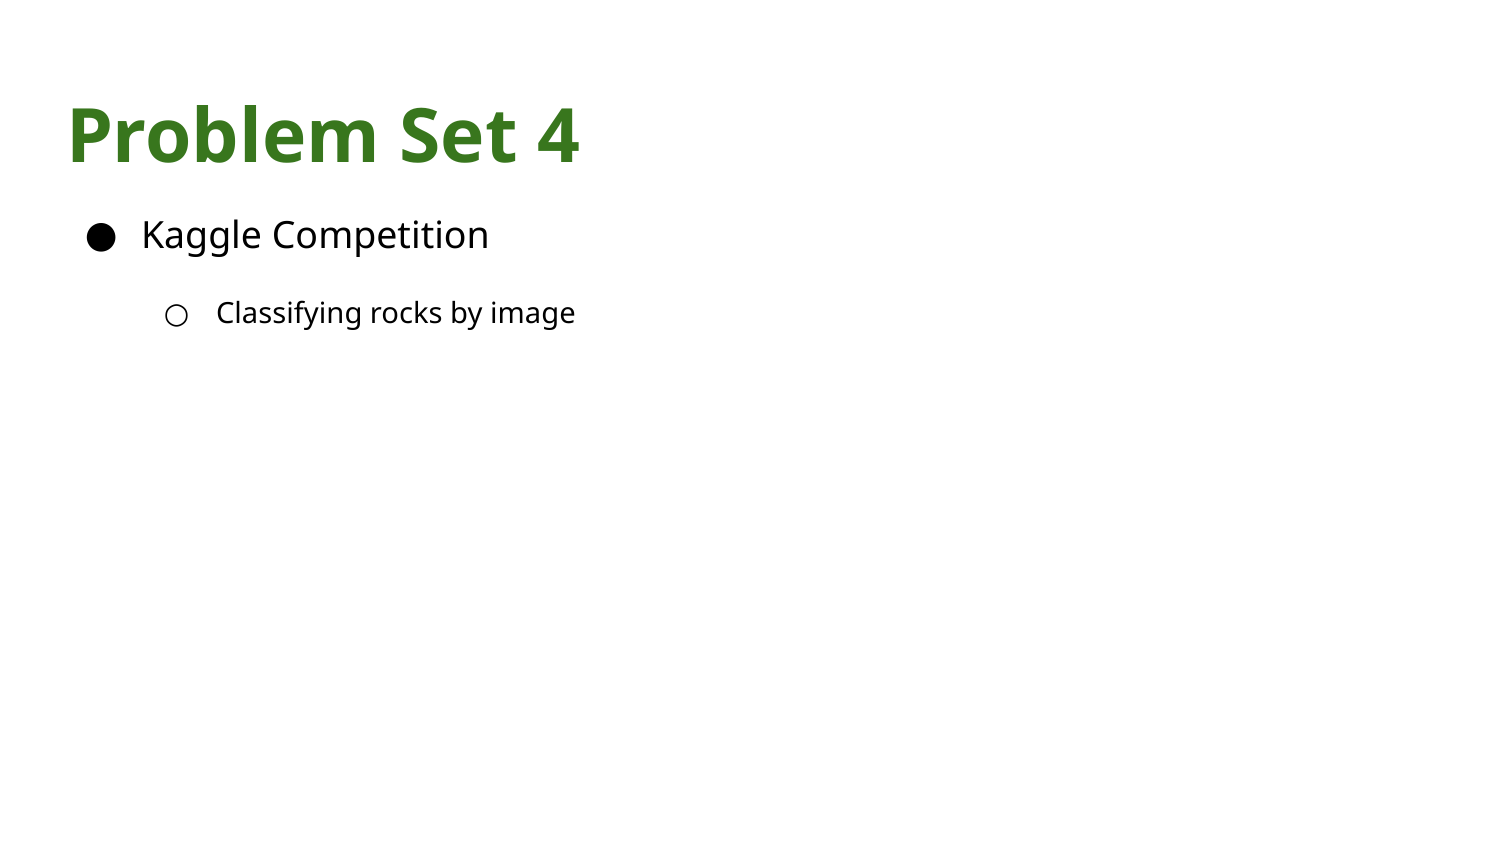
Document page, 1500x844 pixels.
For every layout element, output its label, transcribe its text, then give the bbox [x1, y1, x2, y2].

list Kaggle Competition Classifying rocks by image [51, 189, 1449, 750]
title Problem Set 4 [51, 72, 1449, 167]
